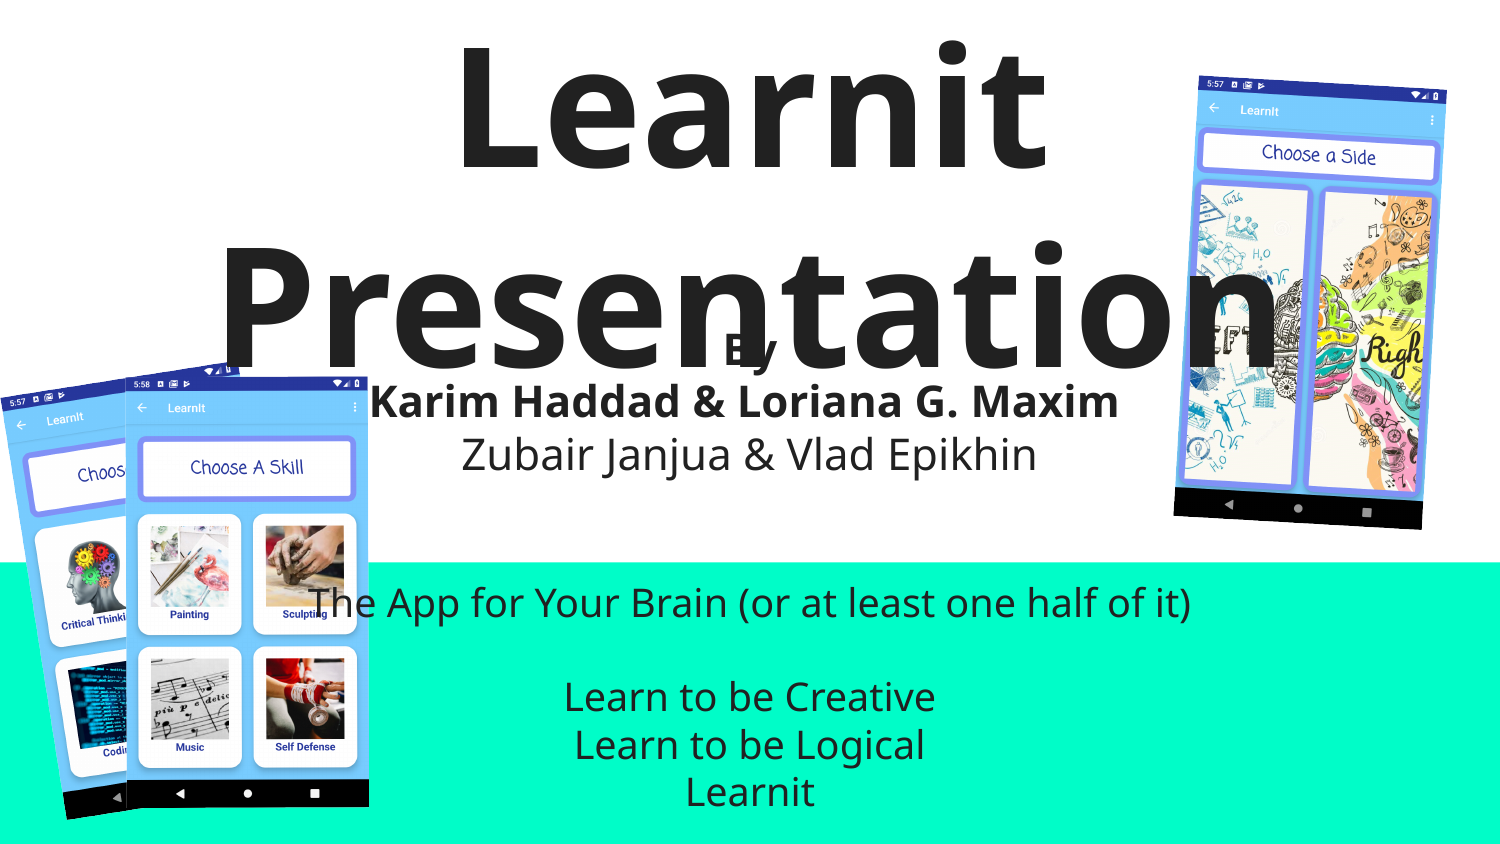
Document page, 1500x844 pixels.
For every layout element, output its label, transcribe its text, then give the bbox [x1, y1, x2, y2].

title Learnit Presentation [51, 0, 1449, 422]
picture [1, 375, 369, 819]
picture [1174, 81, 1434, 530]
text_box By Karim Haddad & Loriana G. Maxim Zubair Janjua & Vlad Epikhin [109, 254, 1180, 394]
subtitle The App for Your Brain (or at least one half of it) Learn to be Creative Learn to be Logical Learnit [373, 638, 1449, 755]
